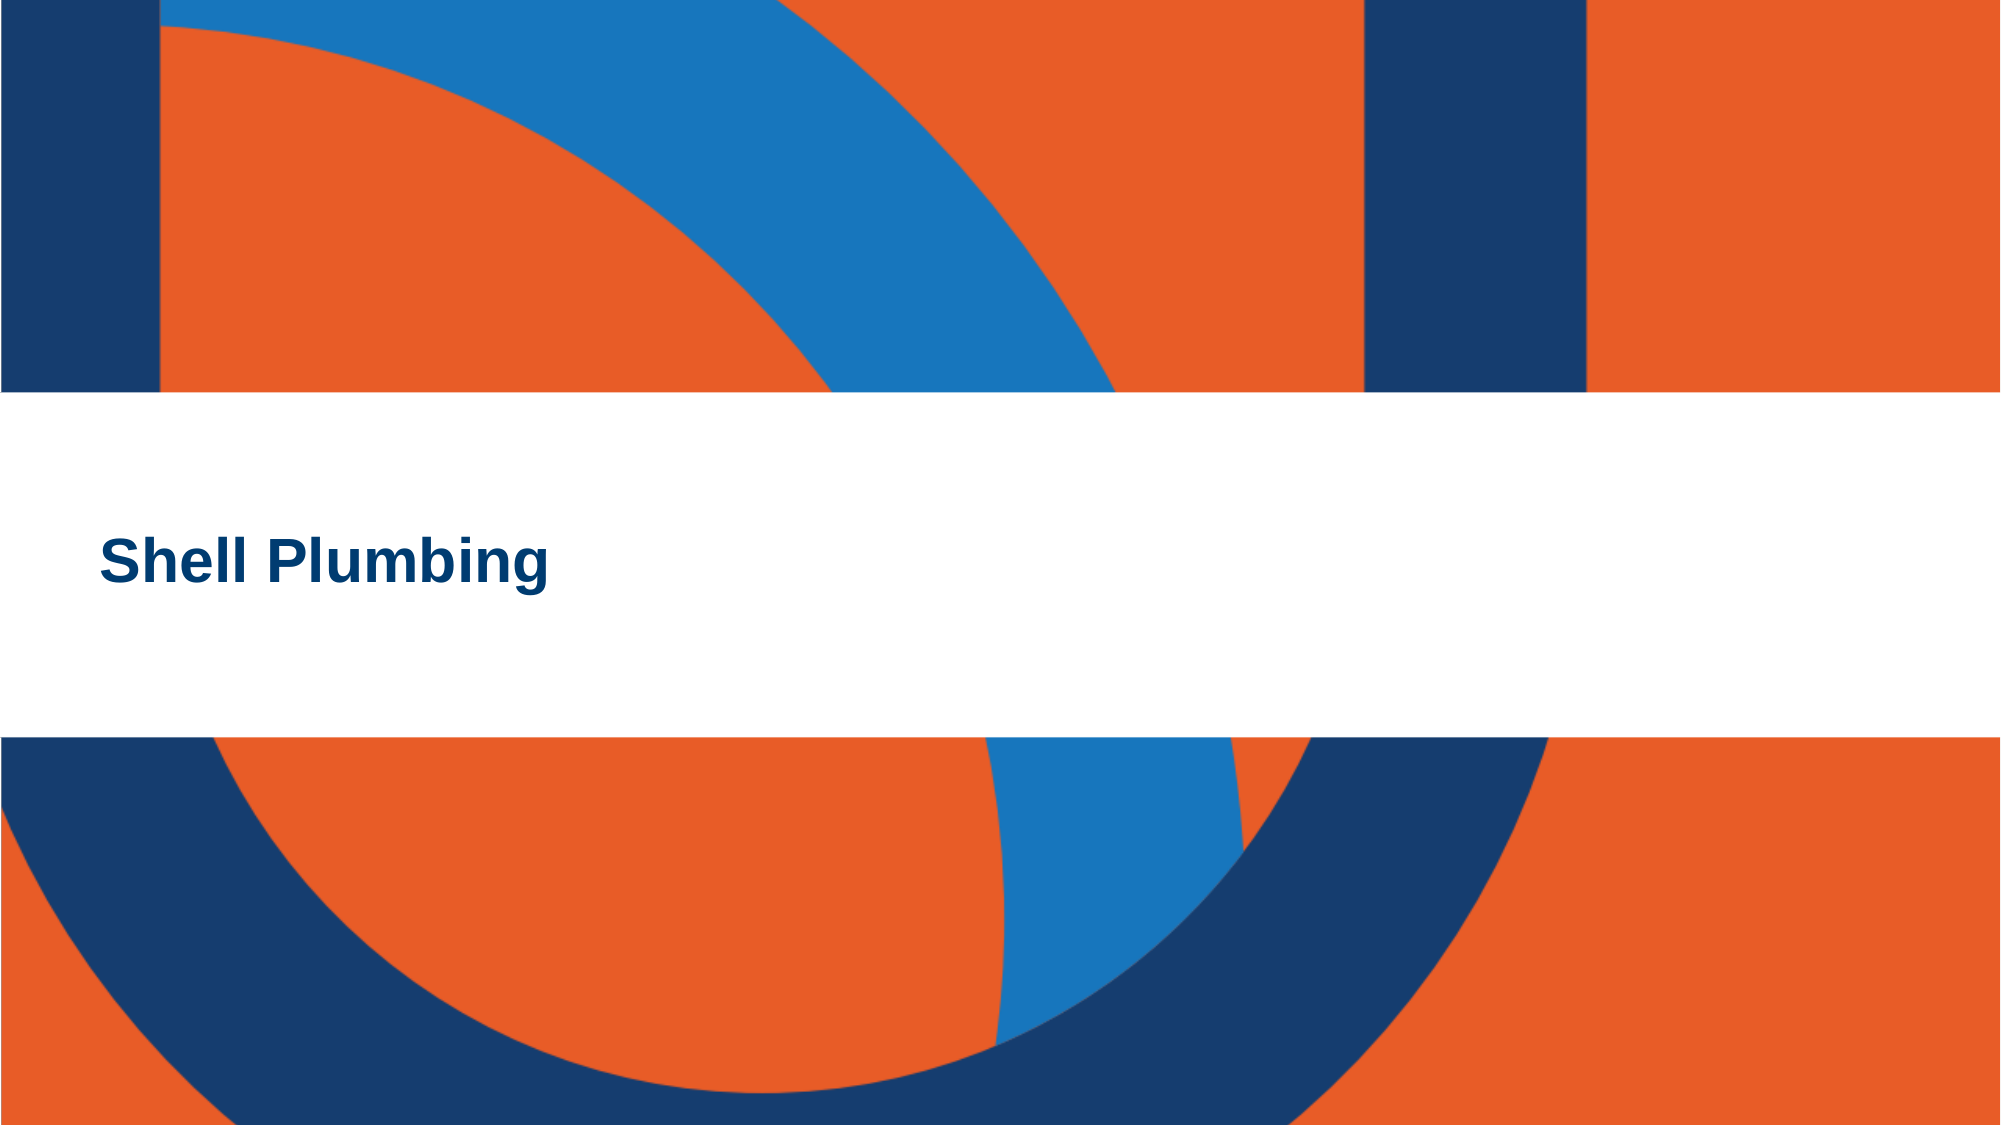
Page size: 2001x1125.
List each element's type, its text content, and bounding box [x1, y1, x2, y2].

title Shell Plumbing [85, 453, 1918, 672]
